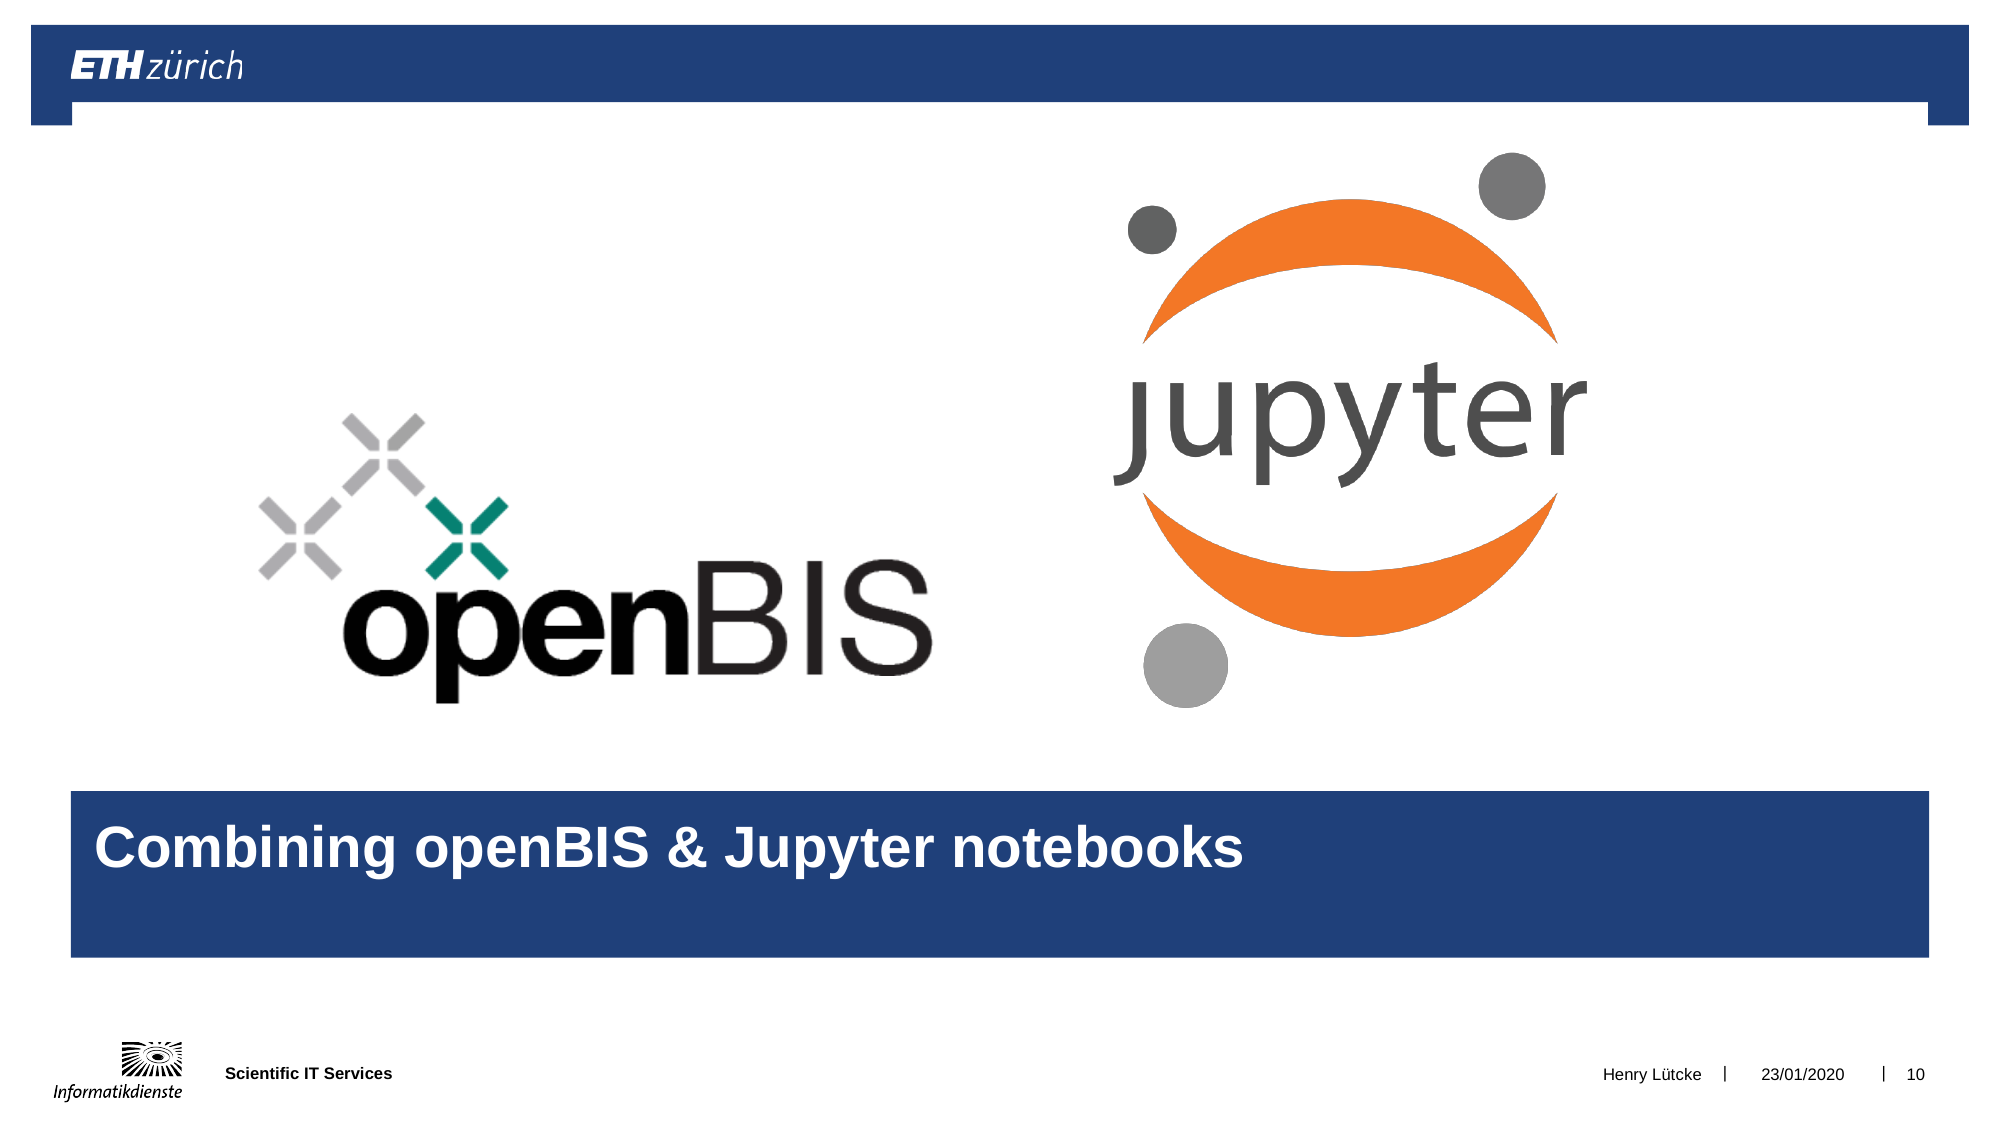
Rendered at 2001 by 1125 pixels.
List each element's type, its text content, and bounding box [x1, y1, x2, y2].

picture [53, 1042, 182, 1106]
picture [1107, 145, 1595, 711]
slide_number 10 [1886, 1034, 1946, 1112]
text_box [257, 413, 939, 711]
footer Henry Lütcke [999, 1034, 1702, 1112]
title Combining openBIS & Jupyter notebooks [70, 791, 1930, 958]
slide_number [1736, 1034, 1870, 1112]
